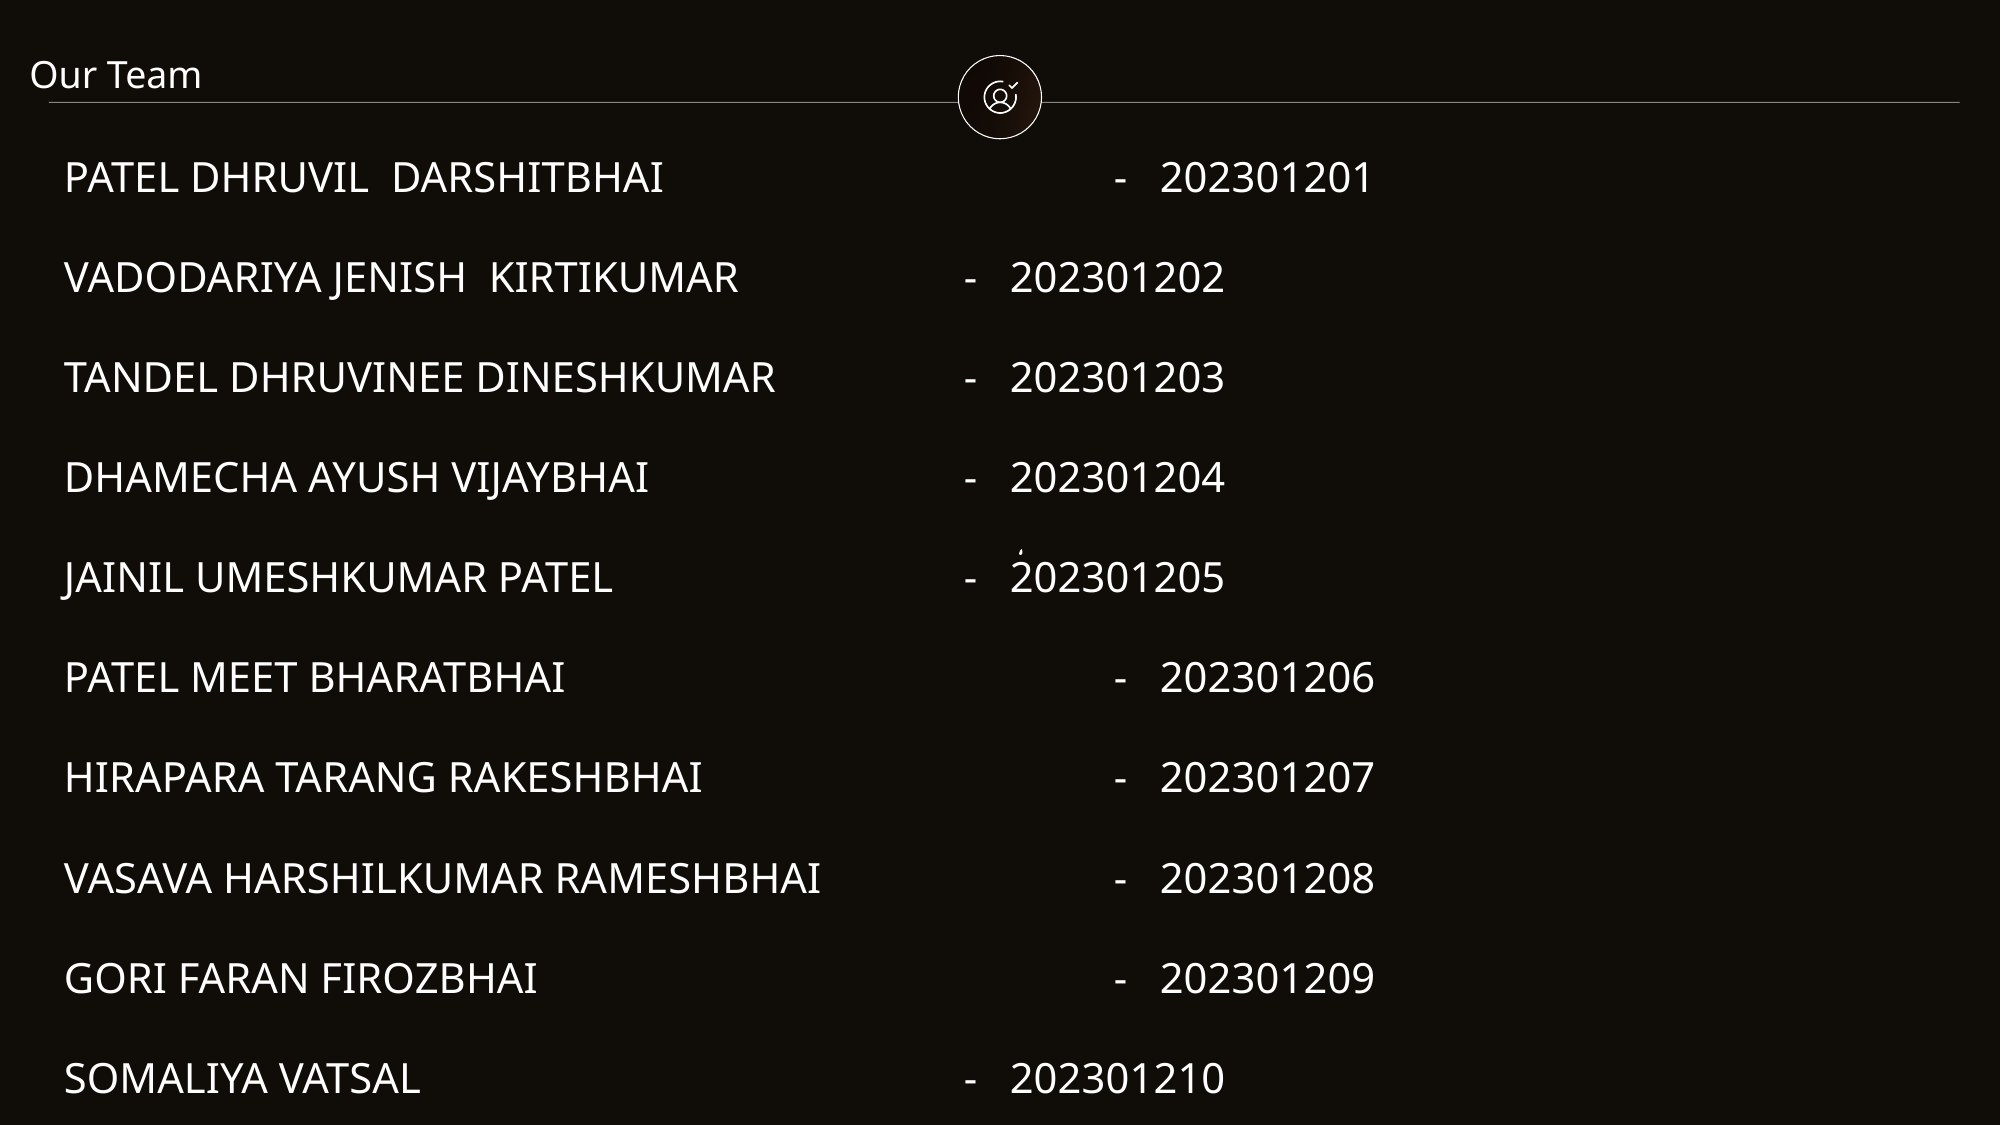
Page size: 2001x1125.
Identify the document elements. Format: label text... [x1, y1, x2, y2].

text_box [48, 55, 1960, 556]
text_box PATEL DHRUVIL DARSHITBHAI - 202301201 VADODARIYA JENISH KIRTIKUMAR - 202301202 TANDEL DHRUVINEE DINESHKUMAR - 202301203 DHAMECHA AYUSH VIJAYBHAI - 202301204 JAINIL UMESHKUMAR PATEL - 202301205 PATEL MEET BHARATBHAI - 202301206 HIRAPARA TARANG RAKESHBHAI - 202301207 VASAVA HARSHILKUMAR RAMESHBHAI - 202301208 GORI FARAN FIROZBHAI - 202301209 SOMALIYA VATSAL - 202301210 [49, 556, 1483, 1109]
text_box Our Team [29, 66, 48, 94]
